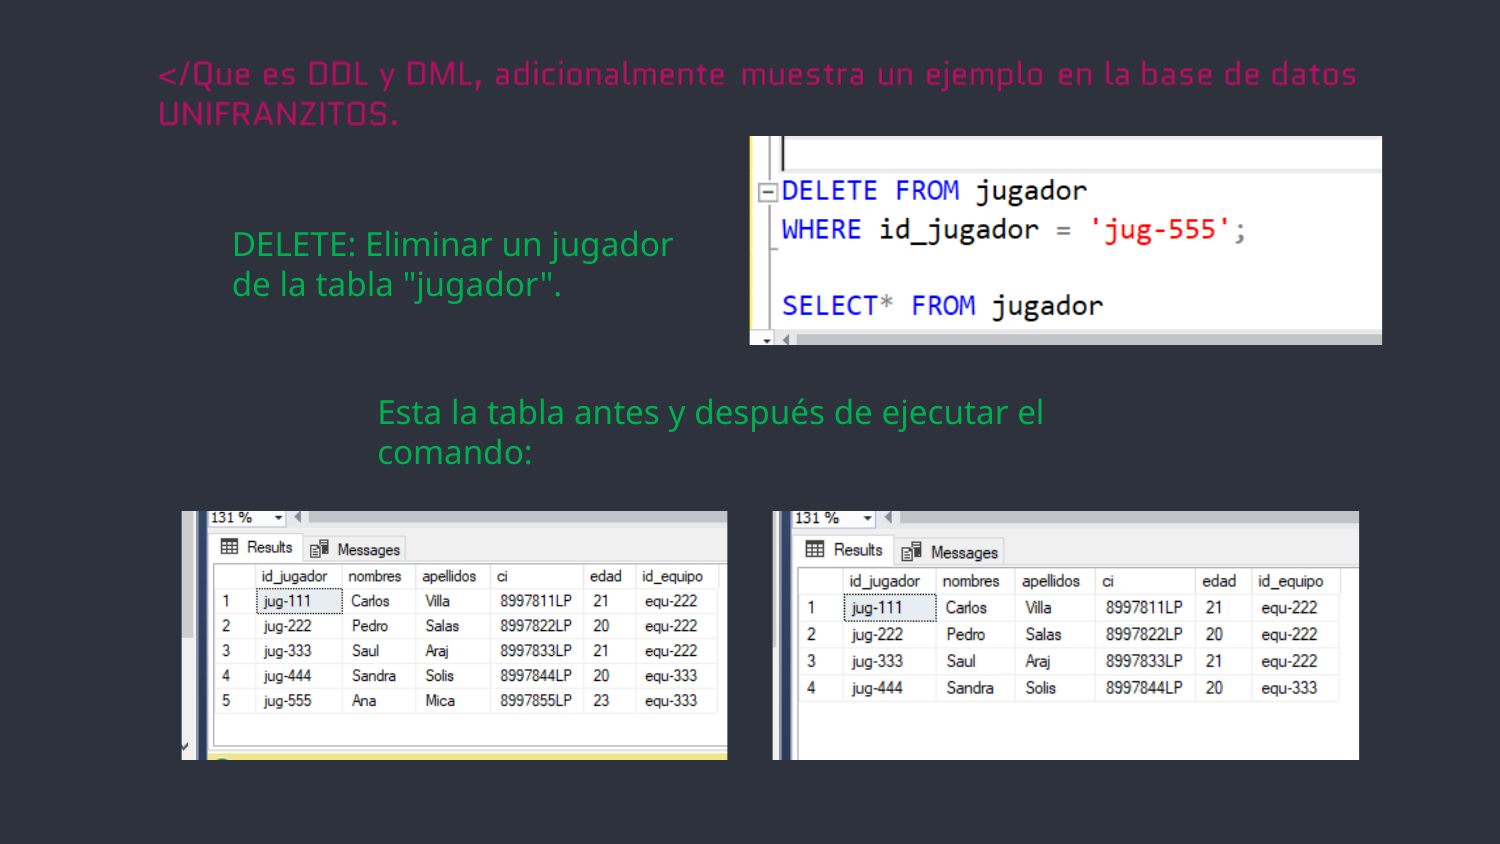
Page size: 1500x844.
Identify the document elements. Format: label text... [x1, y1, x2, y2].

picture [181, 511, 728, 760]
picture [772, 511, 1360, 760]
picture [137, 39, 1408, 345]
text_box Esta la tabla antes y después de ejecutar el comando: [362, 376, 1162, 468]
text_box DELETE: Eliminar un jugador de la tabla "jugador". [216, 186, 725, 377]
